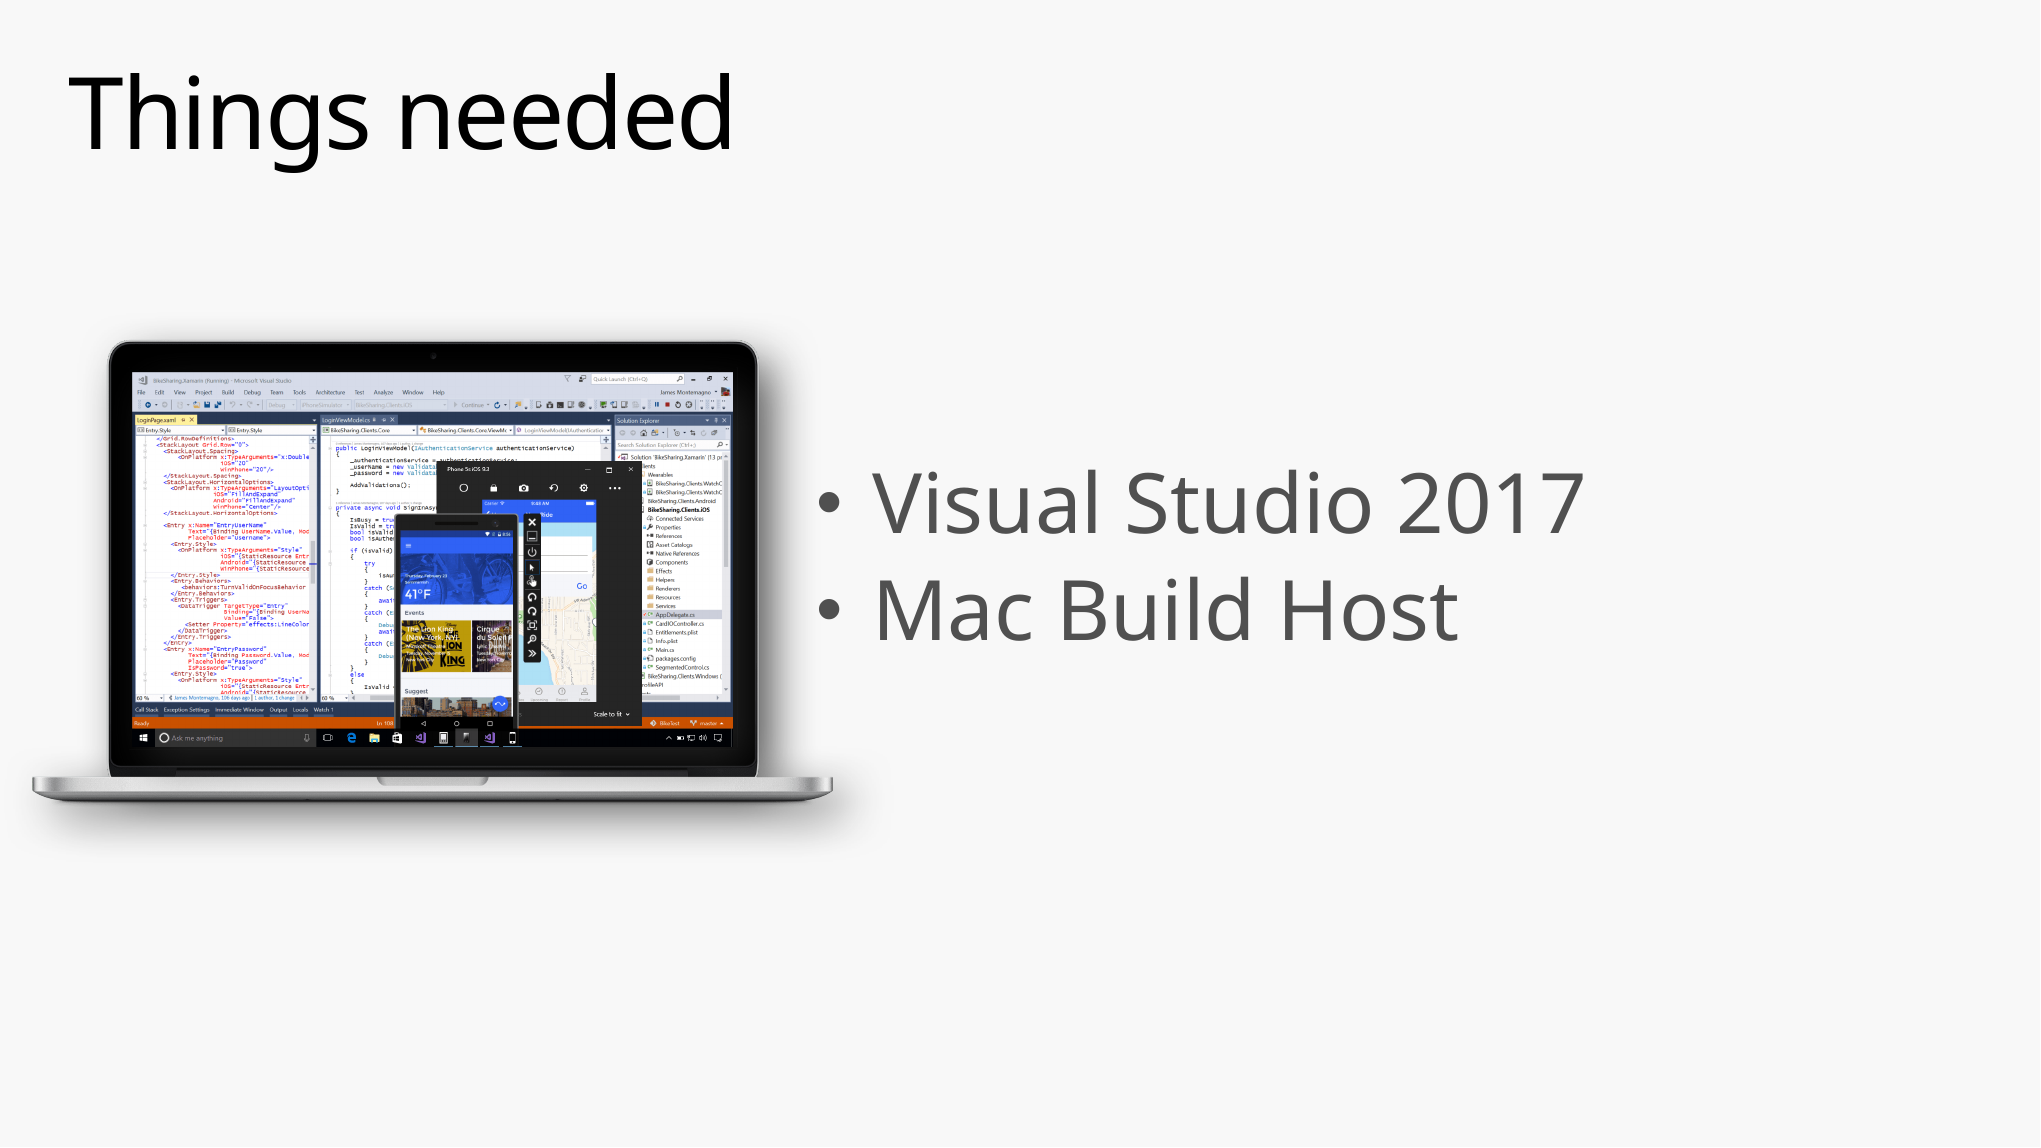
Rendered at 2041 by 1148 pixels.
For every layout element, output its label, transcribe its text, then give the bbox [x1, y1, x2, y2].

title Things needed [45, 48, 1996, 199]
picture [32, 339, 833, 808]
text_box Visual Studio 2017 Mac Build Host [880, 454, 2002, 800]
